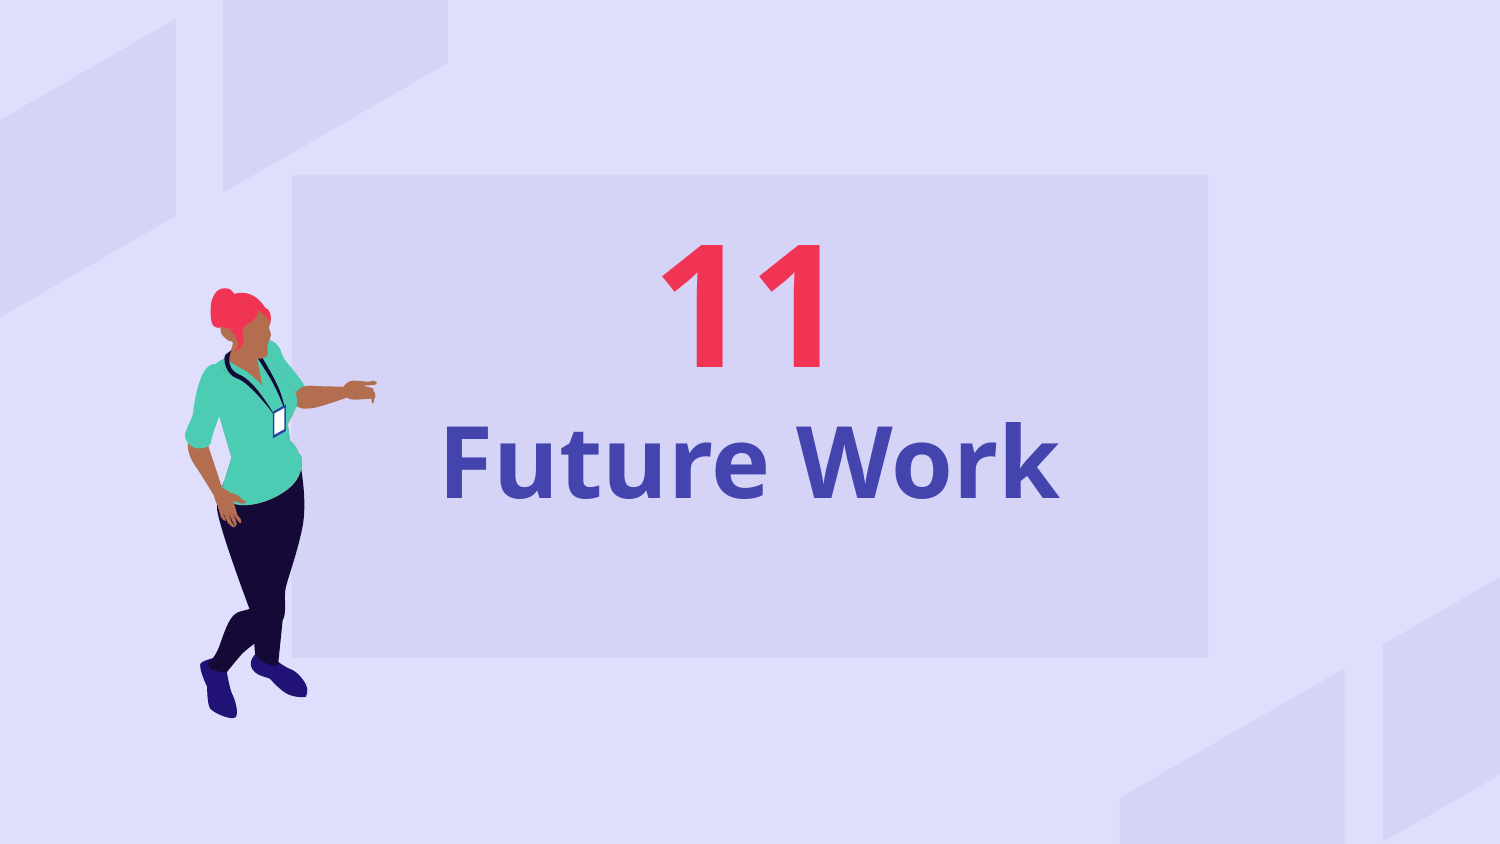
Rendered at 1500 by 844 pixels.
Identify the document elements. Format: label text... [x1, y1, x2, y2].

title 11 [636, 182, 863, 379]
title Future Work [383, 383, 1193, 522]
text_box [181, 288, 379, 719]
